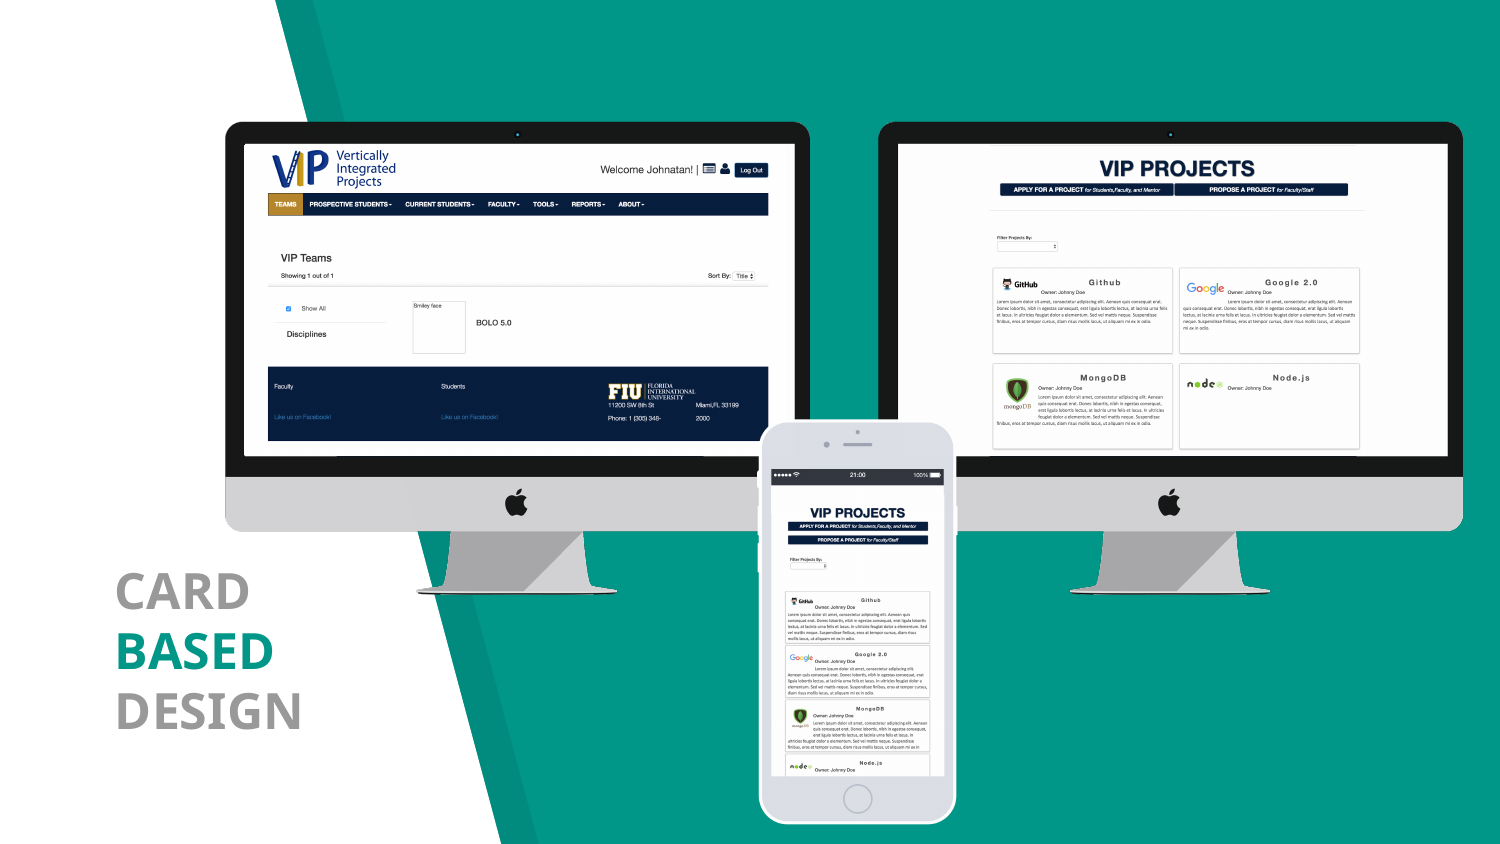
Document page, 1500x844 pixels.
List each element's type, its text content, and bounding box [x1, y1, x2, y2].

title CARD BASED DESIGN [100, 675, 383, 755]
picture [99, 74, 1500, 835]
